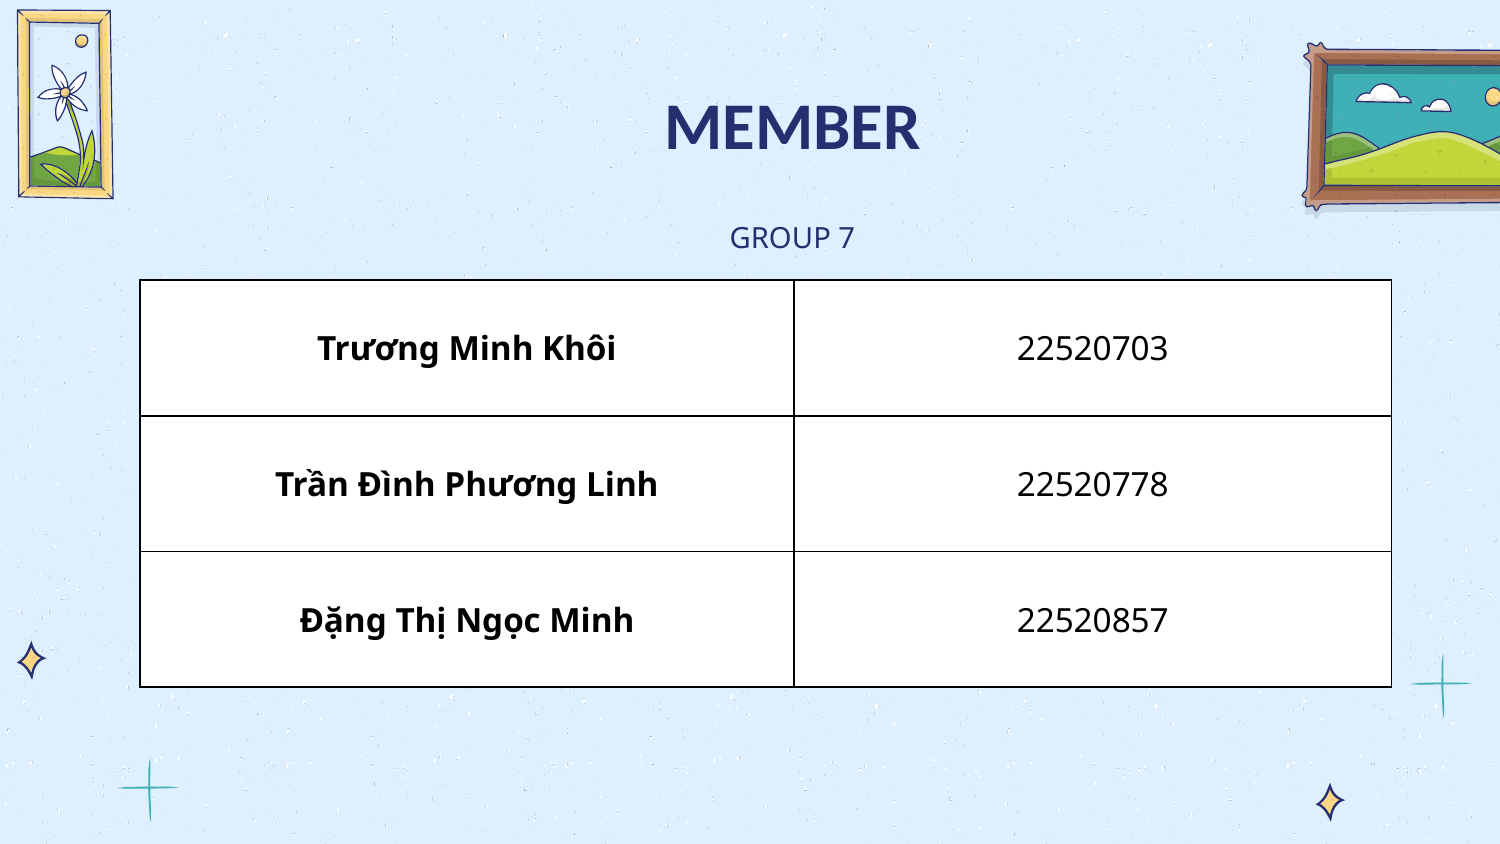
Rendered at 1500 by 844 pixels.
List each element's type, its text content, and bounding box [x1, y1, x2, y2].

table_cell 22520857 [795, 552, 1391, 686]
table_cell 22520778 [795, 417, 1391, 551]
table_cell Trần Đình Phương Linh [141, 417, 793, 551]
text_box [737, 678, 1301, 754]
table_header 22520703 [795, 281, 1391, 415]
text_box [270, 678, 552, 754]
picture [0, 0, 1500, 844]
list GROUP 7 [118, 199, 1467, 760]
table_header Trương Minh Khôi [141, 281, 793, 415]
title MEMBER [160, 67, 1425, 162]
table_cell Đặng Thị Ngọc Minh [141, 552, 793, 686]
